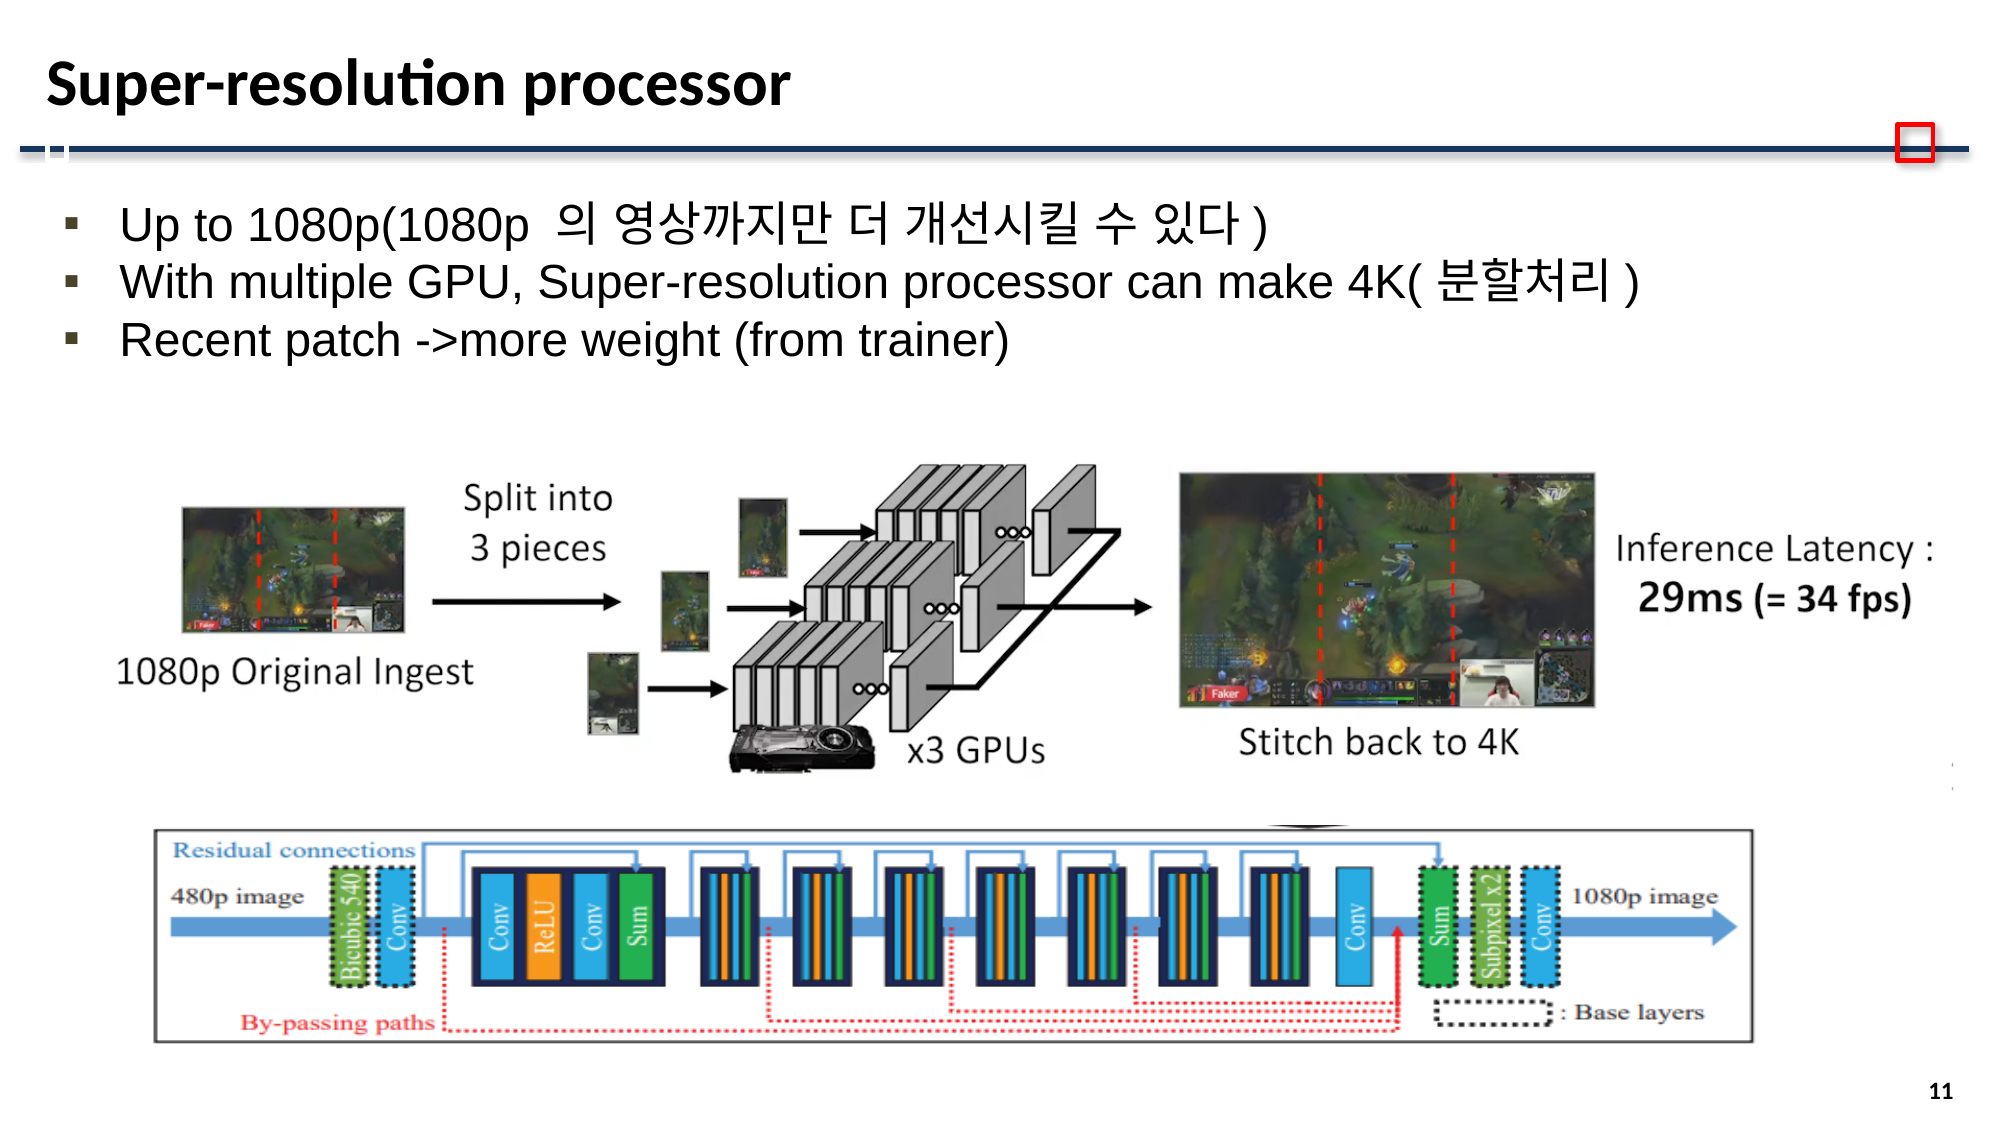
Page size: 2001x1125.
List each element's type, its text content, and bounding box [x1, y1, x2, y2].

slide_number 11 [1826, 1071, 1969, 1108]
text_box Up to 1080p(1080p 의 영상까지만 더 개선시킬 수 있다) With multiple GPU, Super-resolution processor can make 4K(분할처리) Recent patch ->more weight (from trainer) [48, 186, 1879, 378]
title Super-resolution processor [31, 7, 1969, 151]
picture [75, 430, 1954, 797]
picture [131, 825, 1796, 1053]
